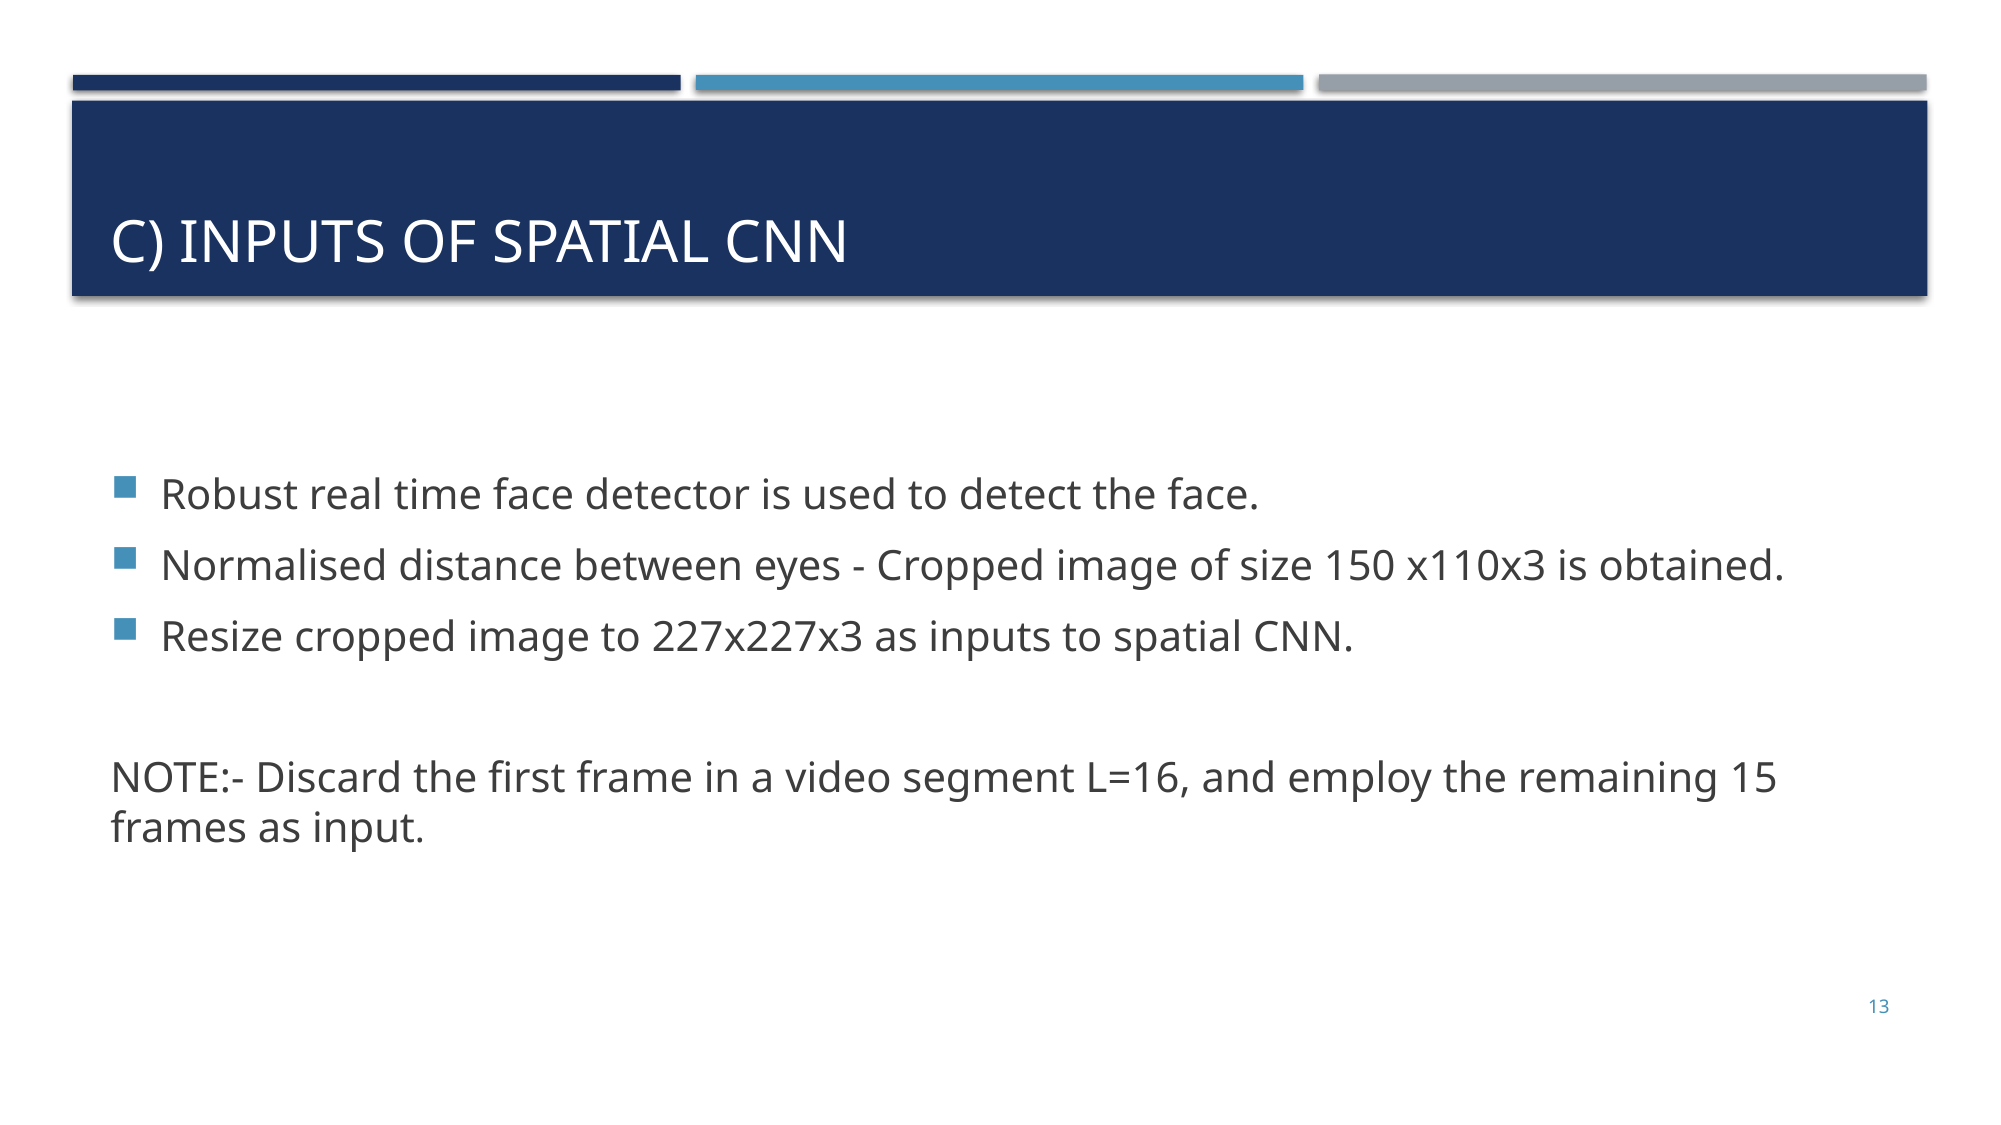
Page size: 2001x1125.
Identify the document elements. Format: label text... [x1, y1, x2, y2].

list Robust real time face detector is used to detect the face. Normalised distance between eyes - Cropped image of size 150 x110x3 is obtained. Resize cropped image to 227x227x3 as inputs to spatial CNN. NOTE:- Discard the first frame in a video segment L=16, and employ the remaining 15 frames as input. [95, 357, 1905, 962]
title c) Inputs of spatial cnn [95, 115, 1905, 282]
slide_number 13 [1732, 977, 1905, 1037]
